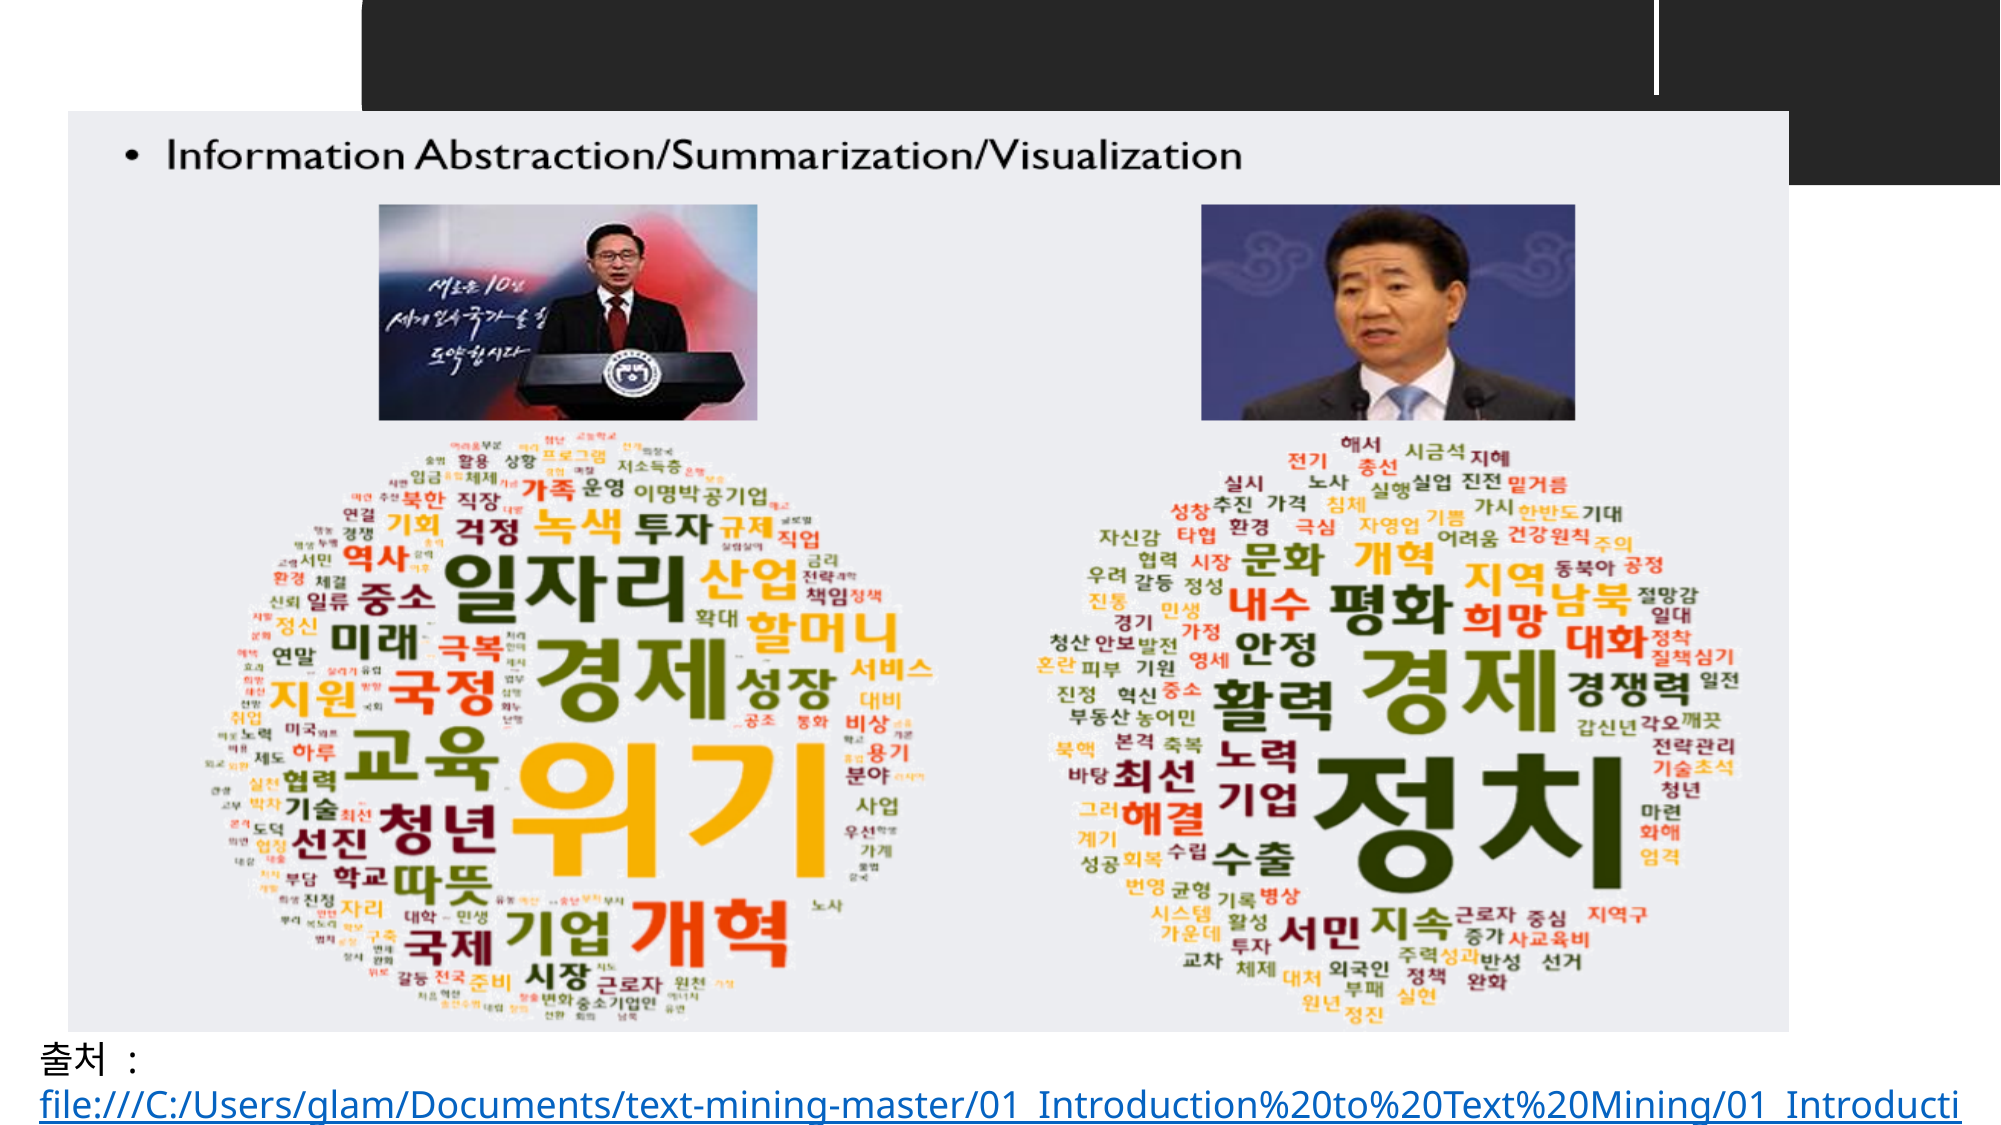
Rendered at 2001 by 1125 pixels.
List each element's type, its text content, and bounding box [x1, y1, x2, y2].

picture [68, 110, 1789, 1032]
text_box 출처 : file:///C:/Users/glam/Documents/text-mining-master/01_Introduction%20to%20Text%20Mining/01_Introduction%20to%20Text%20Mining.pdf [24, 1028, 1978, 1125]
